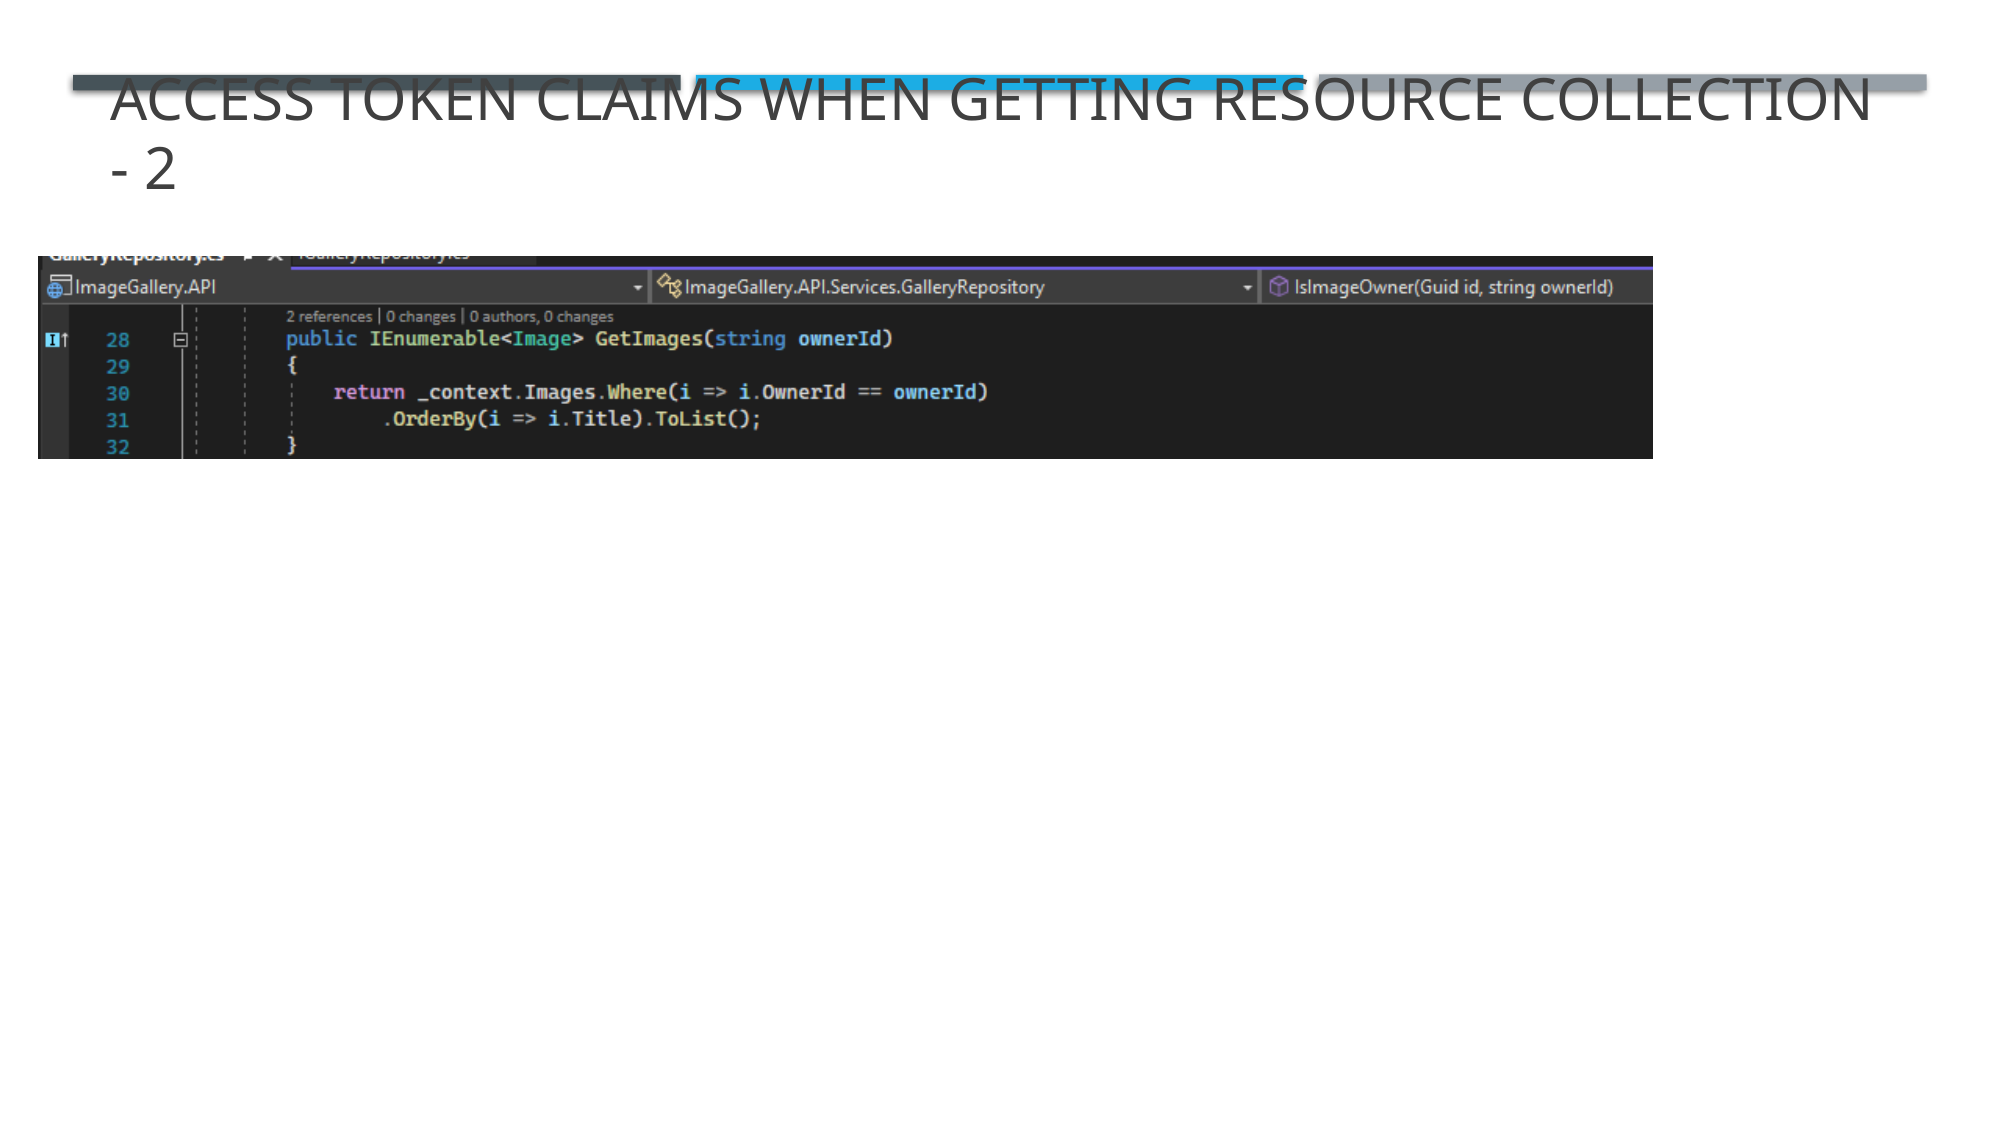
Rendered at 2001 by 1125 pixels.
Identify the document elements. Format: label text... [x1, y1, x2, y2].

picture [38, 256, 1654, 459]
title Access token claims when getting resource collection - 2 [95, 115, 1905, 210]
